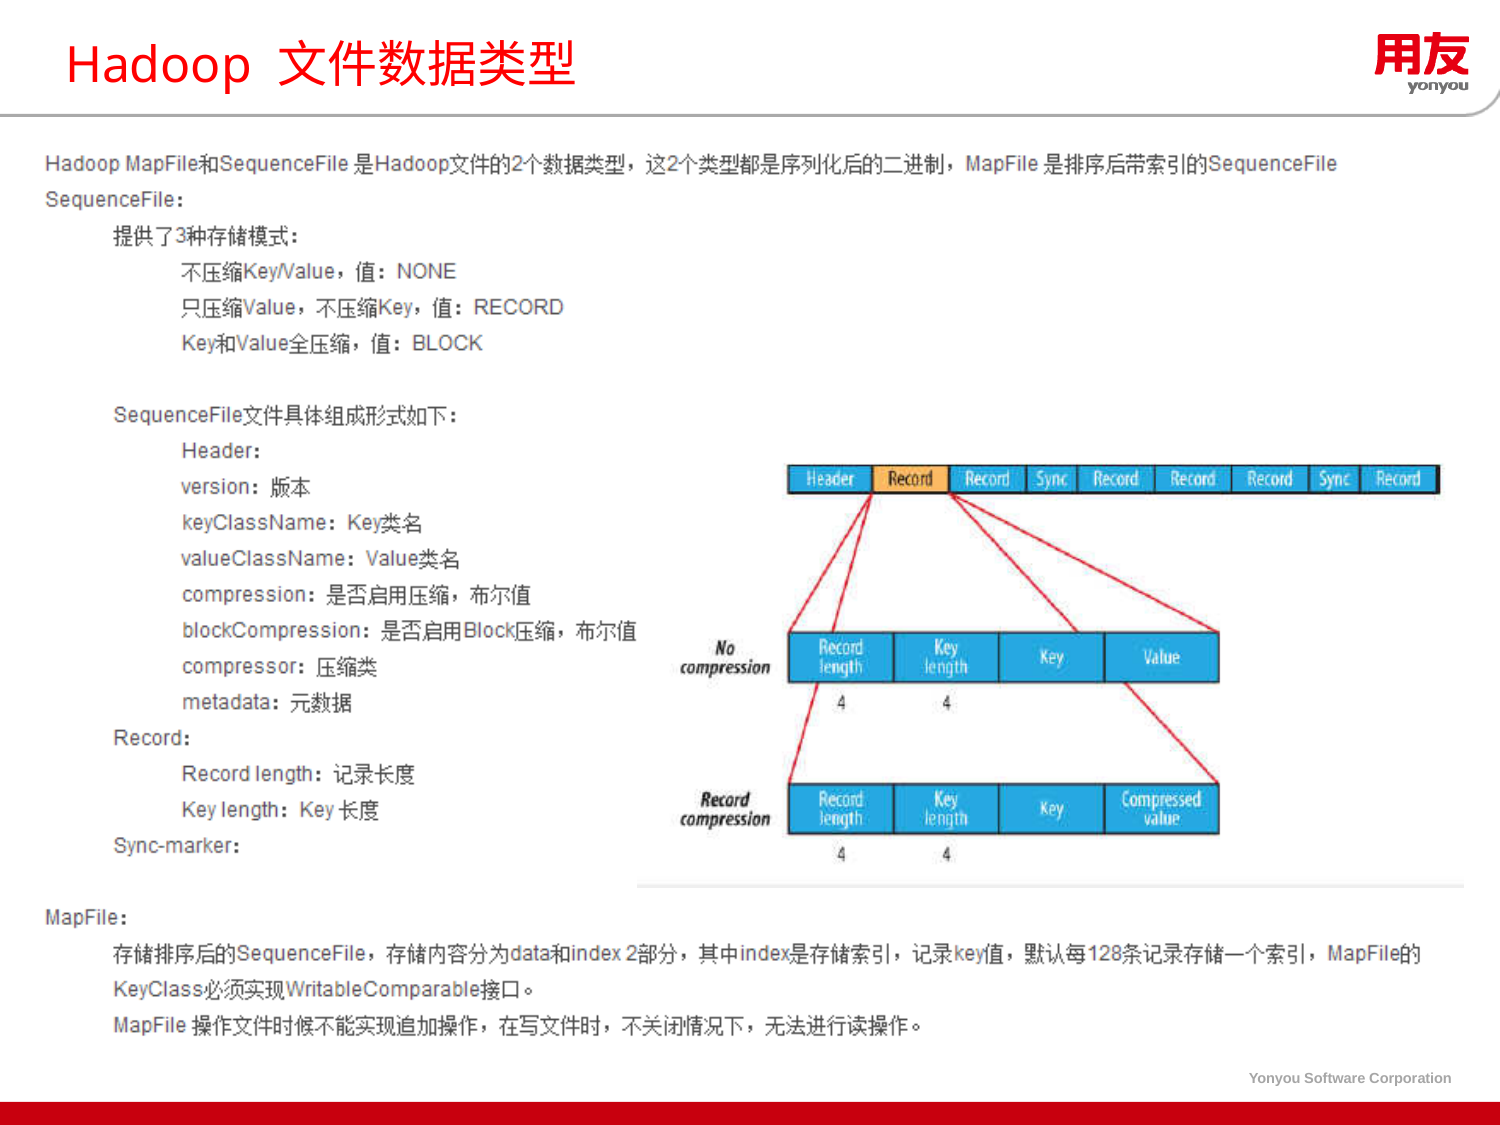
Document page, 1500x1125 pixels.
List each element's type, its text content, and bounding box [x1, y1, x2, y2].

title Hadoop 文件数据类型 [50, 25, 1263, 95]
picture [0, 32, 1500, 117]
picture [24, 137, 1465, 1060]
